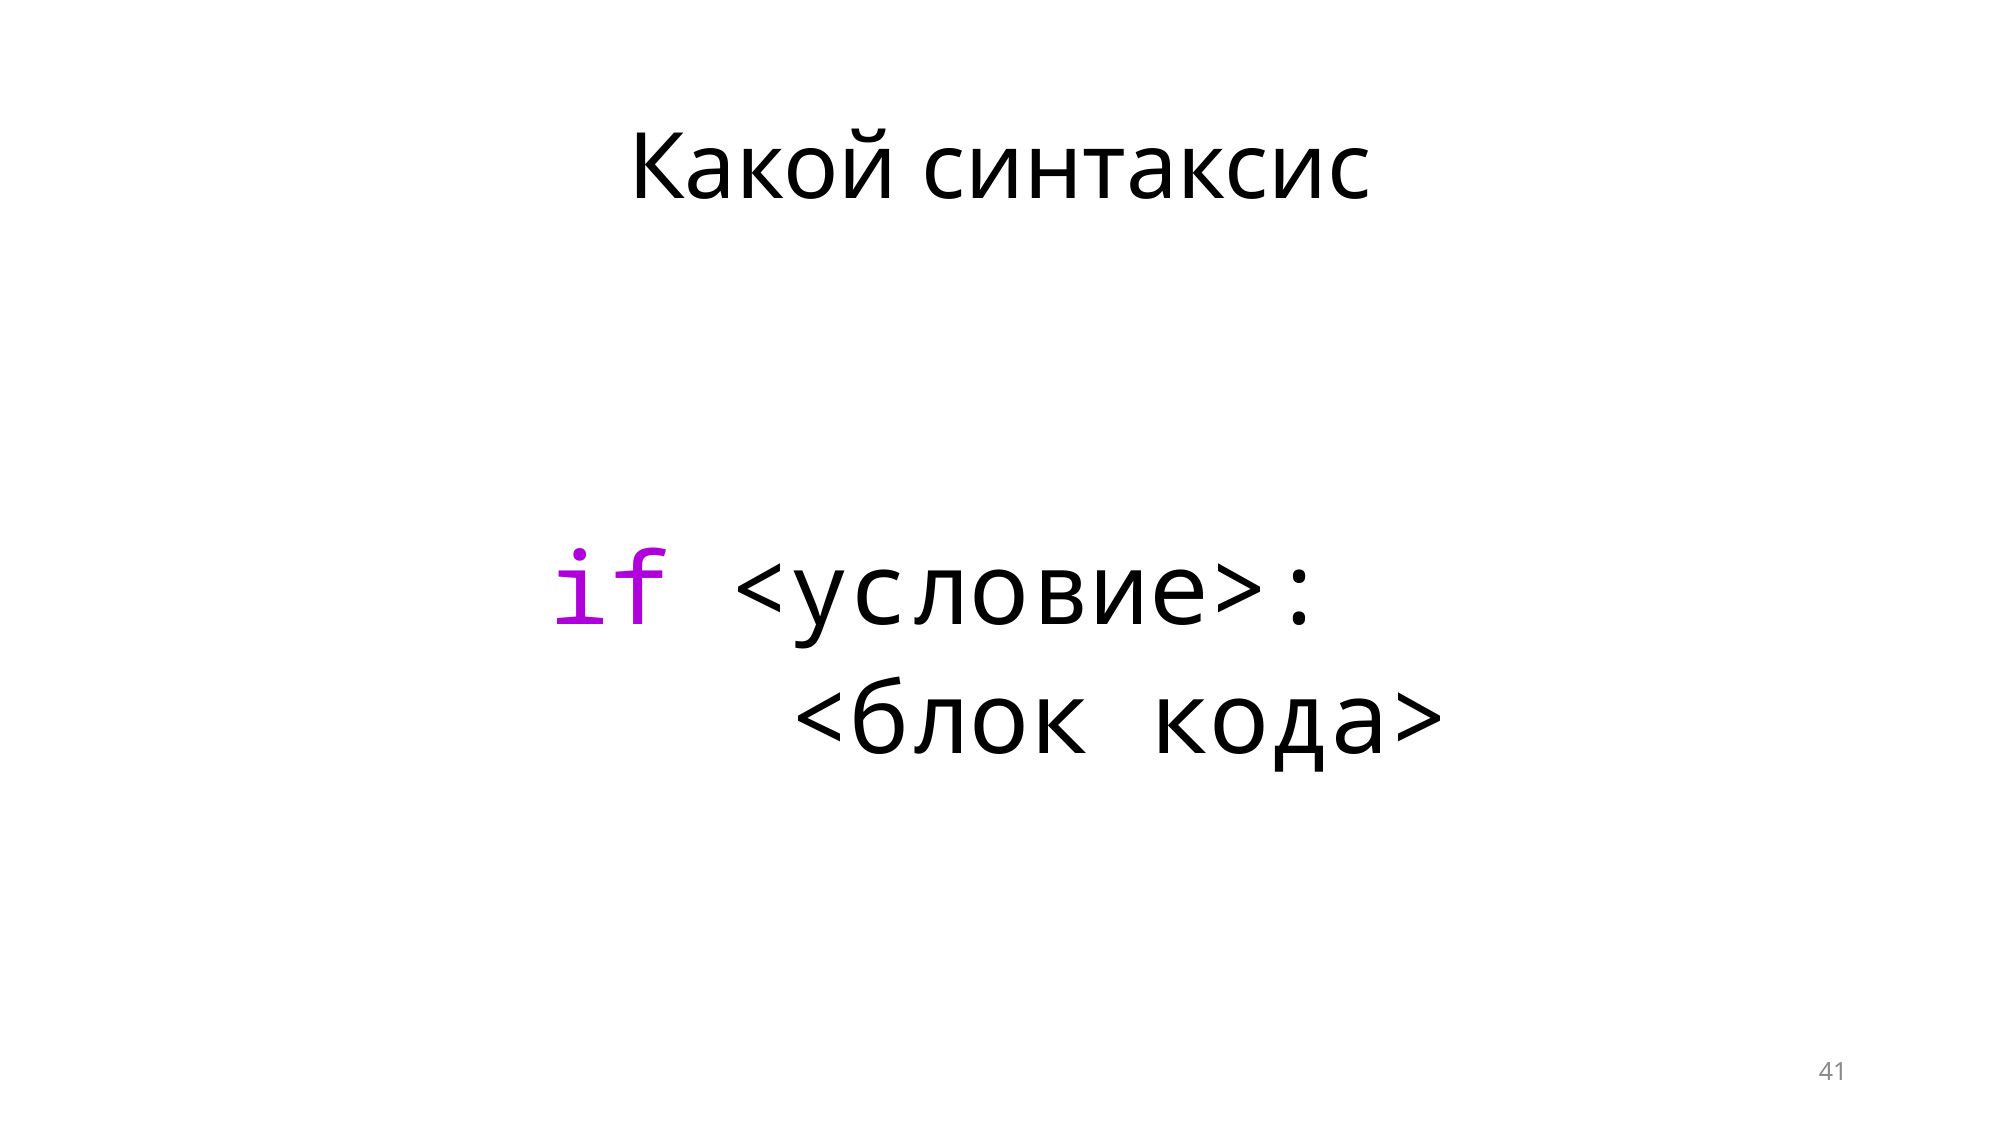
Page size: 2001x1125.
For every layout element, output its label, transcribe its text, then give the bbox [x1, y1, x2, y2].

title Какой синтаксис [137, 59, 1863, 278]
list if <условие>: <блок кода> [534, 299, 1466, 1014]
slide_number 41 [1412, 1042, 1863, 1103]
